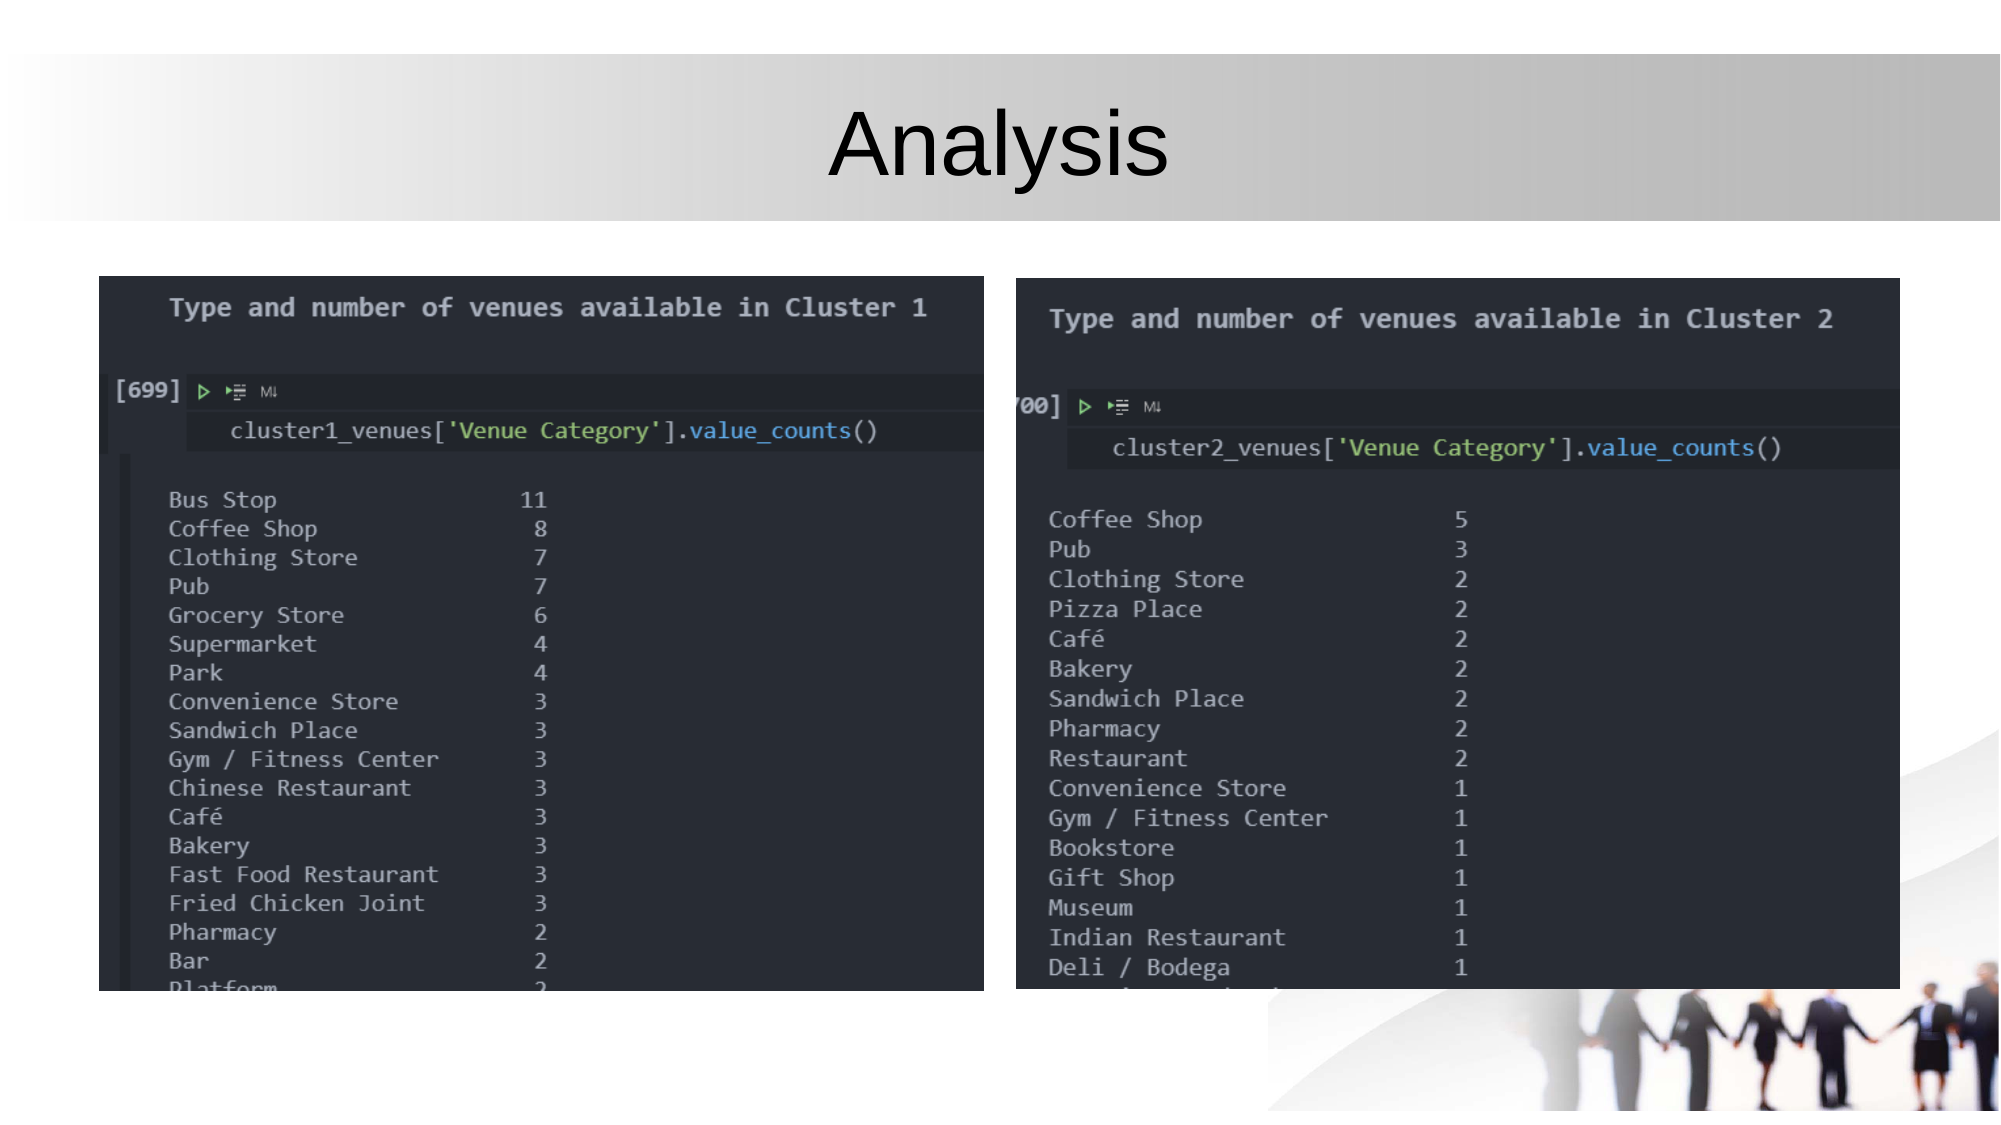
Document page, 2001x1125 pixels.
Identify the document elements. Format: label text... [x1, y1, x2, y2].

title Analysis [99, 44, 1901, 233]
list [1016, 278, 1900, 989]
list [99, 276, 984, 991]
picture [1268, 728, 1999, 1111]
